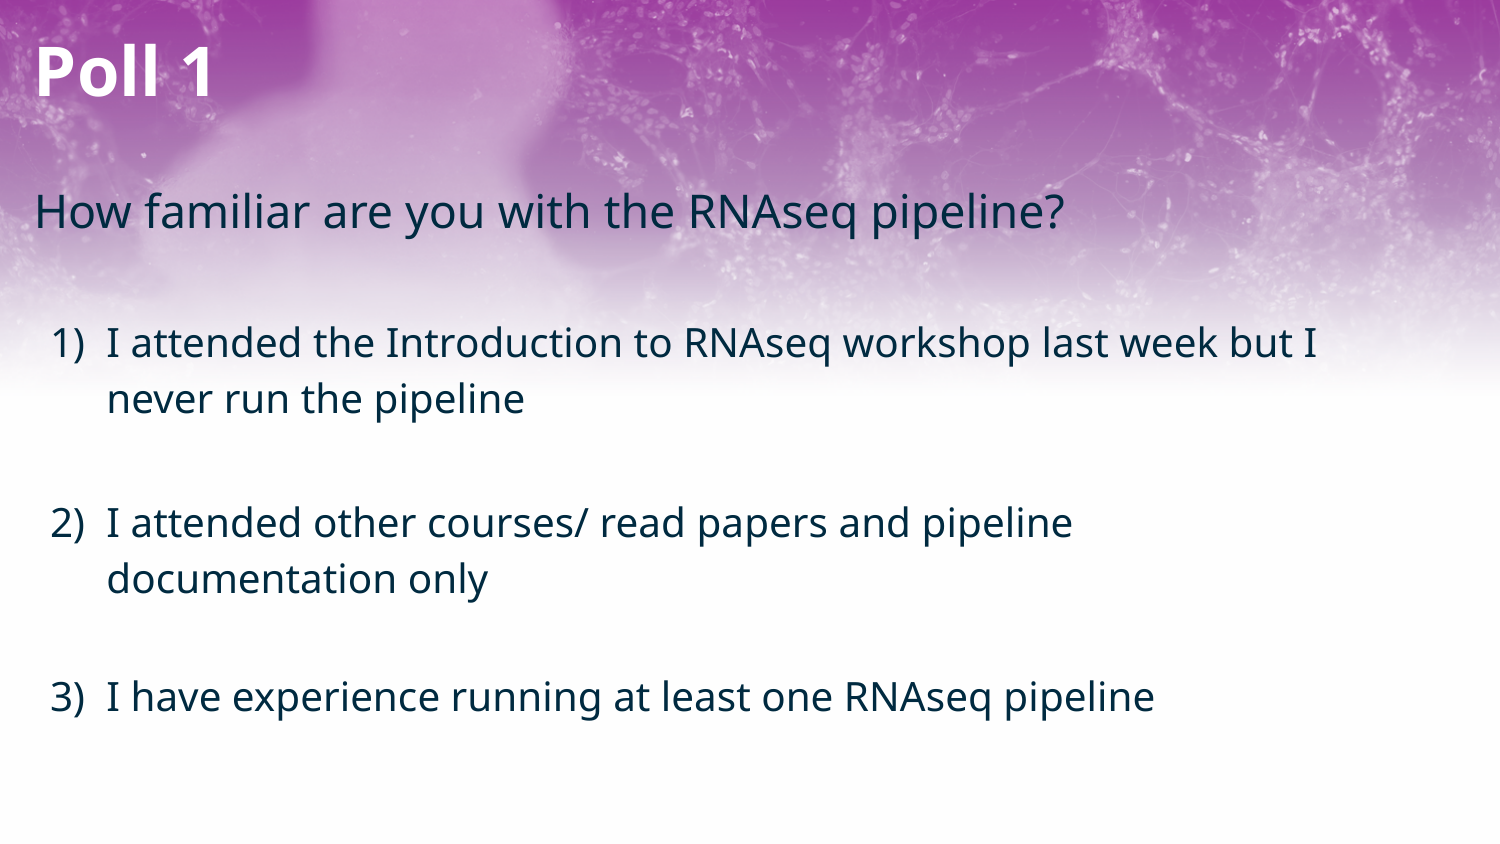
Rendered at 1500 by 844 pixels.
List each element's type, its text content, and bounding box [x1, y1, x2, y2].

picture [0, 0, 1500, 844]
text_box How familiar are you with the RNAseq pipeline? I attended the Introduction to RNAseq workshop last week but I never run the pipeline I attended other courses/ read papers and pipeline documentation only I have experience running at least one RNAseq pipeline [33, 188, 1328, 724]
title Poll 1 [33, 4, 1328, 145]
